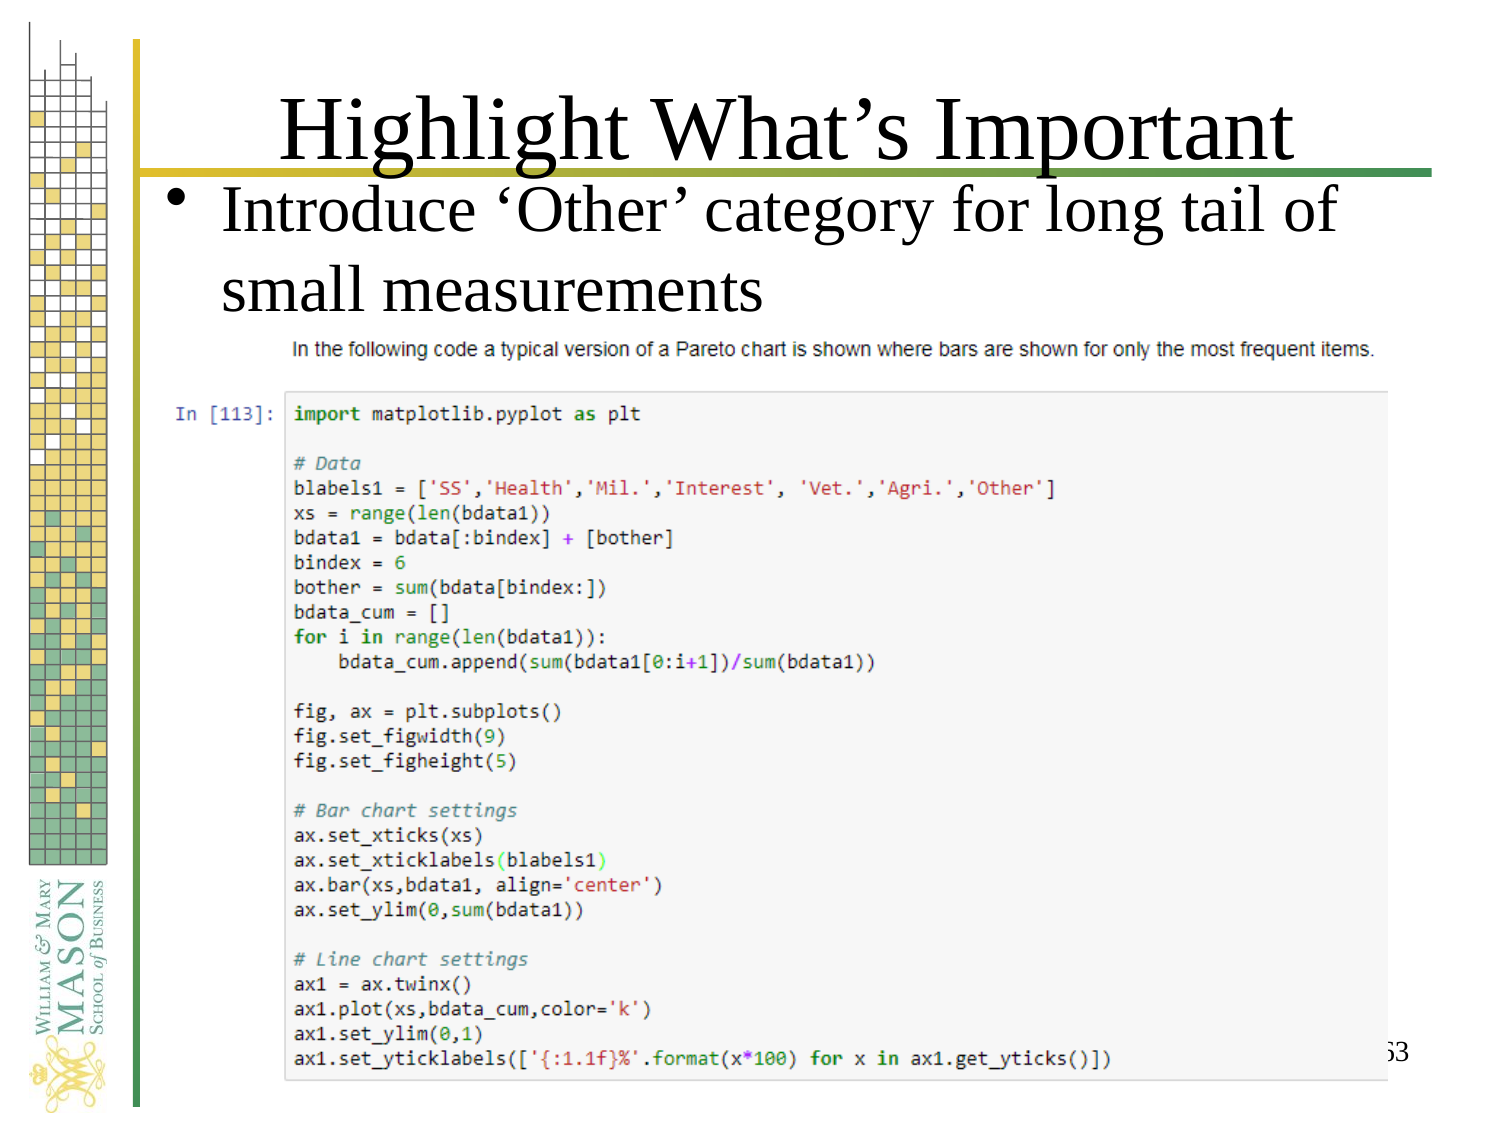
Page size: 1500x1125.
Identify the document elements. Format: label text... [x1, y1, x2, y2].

title Highlight What’s Important [150, 45, 1425, 157]
slide_number 70 [29, 879, 107, 1113]
slide_number 63 [1048, 1024, 1426, 1103]
picture [164, 332, 1388, 1087]
list Introduce ‘Other’ category for long tail of small measurements [150, 157, 1425, 975]
